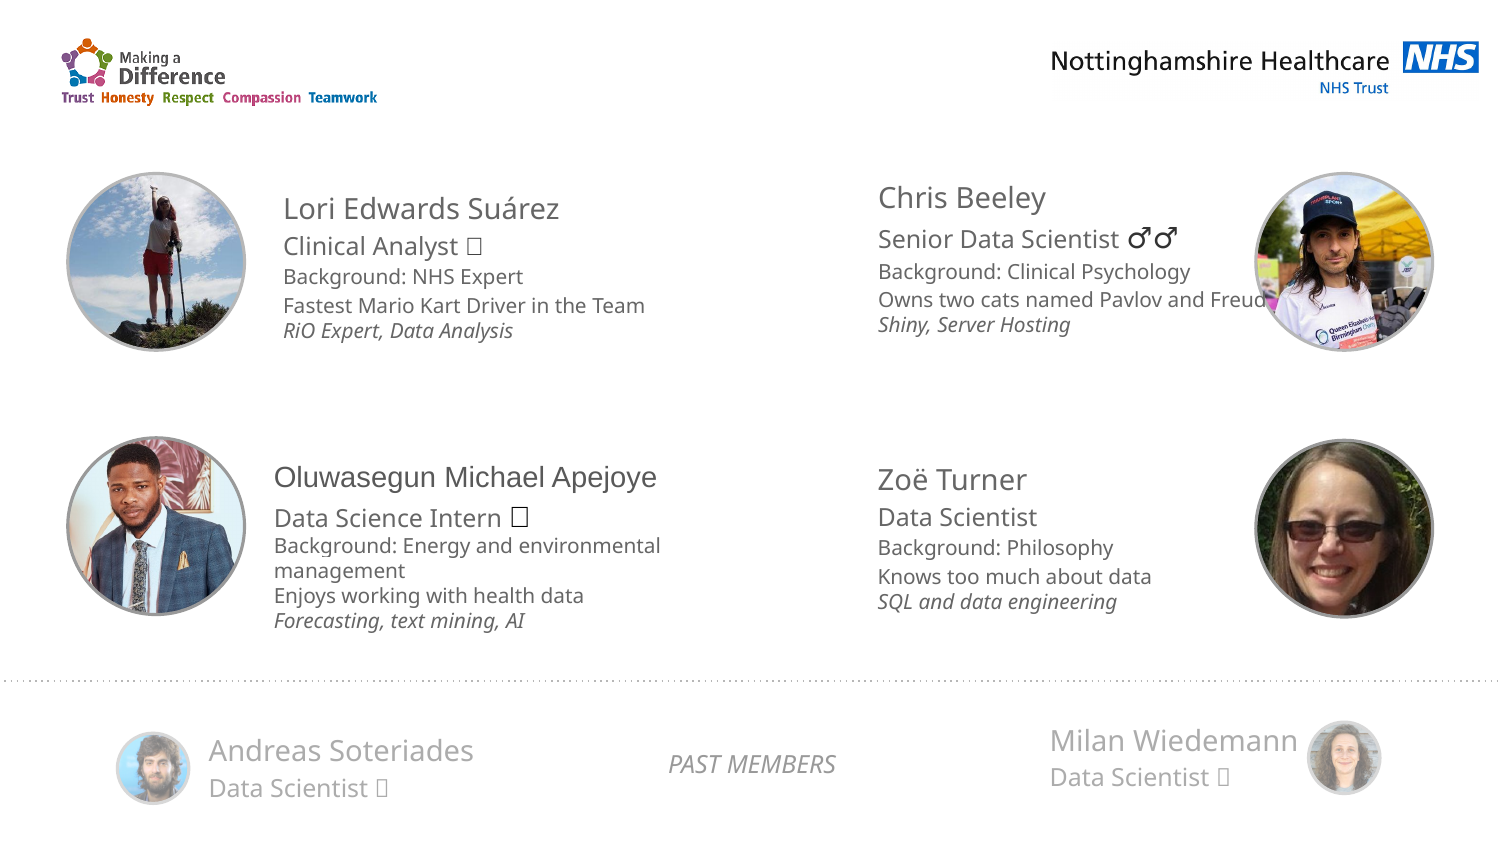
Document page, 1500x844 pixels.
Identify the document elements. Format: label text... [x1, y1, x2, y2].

picture [67, 173, 245, 351]
text_box Oluwasegun Michael Apejoye Data Science Intern 🥶 Background: Energy and environmental management Enjoys working with health data Forecasting, text mining, AI [258, 443, 813, 649]
text_box Zoë Turner Data Scientist 👩‍🌾 Background: Philosophy Knows too much about data SQL and data engineering [862, 446, 1230, 629]
picture [1255, 173, 1433, 351]
picture [1308, 721, 1381, 794]
picture [117, 732, 190, 804]
picture [1255, 439, 1433, 618]
text_box Lori Edwards Suárez Clinical Analyst 💃 Background: NHS Expert Fastest Mario Kart Driver in the Team RiO Expert, Data Analysis [268, 170, 665, 358]
picture [1052, 41, 1479, 101]
picture [59, 35, 378, 108]
text_box PAST MEMBERS [0, 681, 1500, 844]
picture [67, 437, 245, 615]
text_box Chris Beeley Senior Data Scientist 🧙‍♂️ Background: Clinical Psychology Owns two cats named Pavlov and Freud Shiny, Server Hosting [863, 164, 1293, 352]
